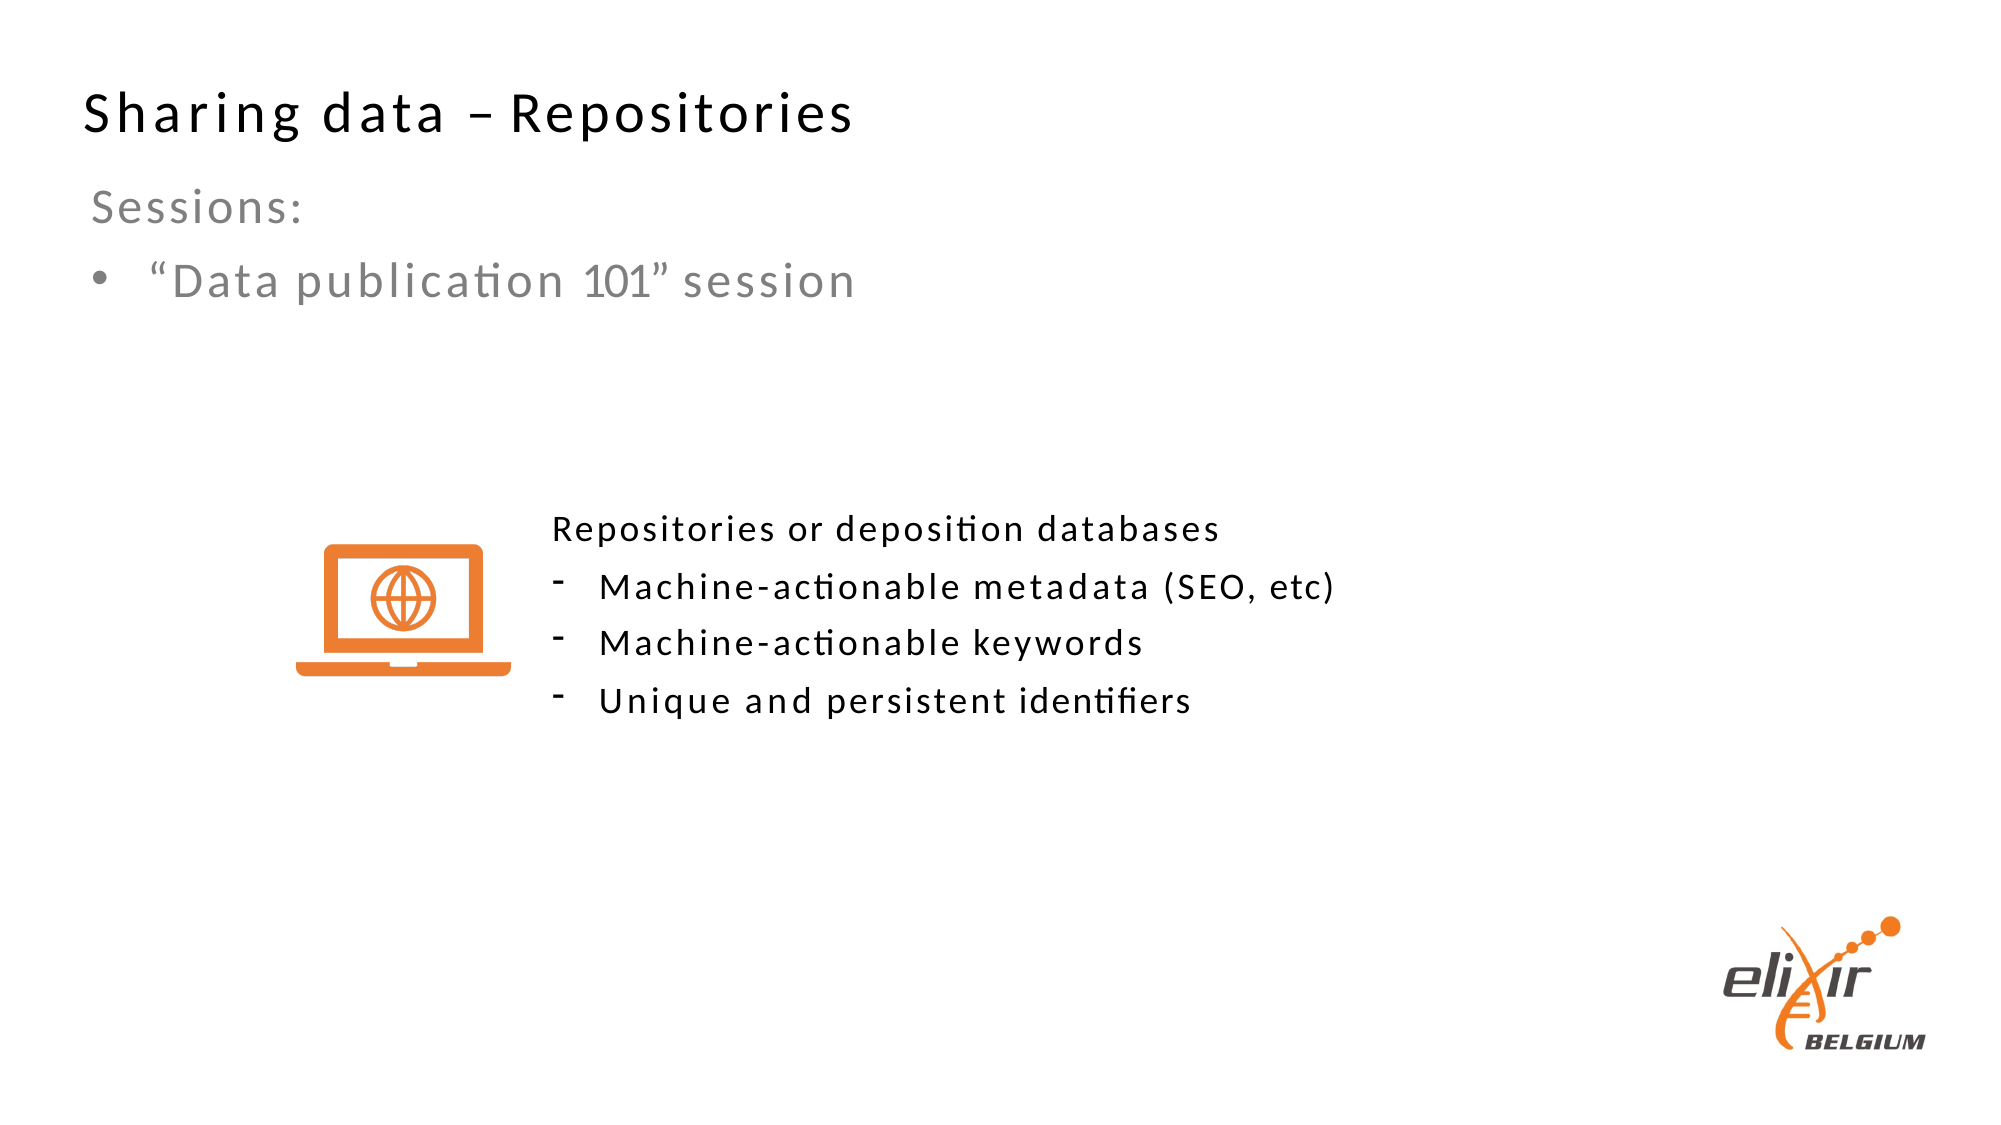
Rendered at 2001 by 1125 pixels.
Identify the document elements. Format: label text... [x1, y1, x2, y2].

title Sharing data – Repositories [48, 71, 1968, 262]
picture [290, 497, 517, 723]
text_box Sessions: “Data publication 101” session [88, 158, 872, 307]
text_box Repositories or deposition databases Machine-actionable metadata (SEO, etc) Machine-actionable keywords Unique and persistent identifiers [550, 487, 1353, 722]
picture [1723, 916, 1926, 1050]
